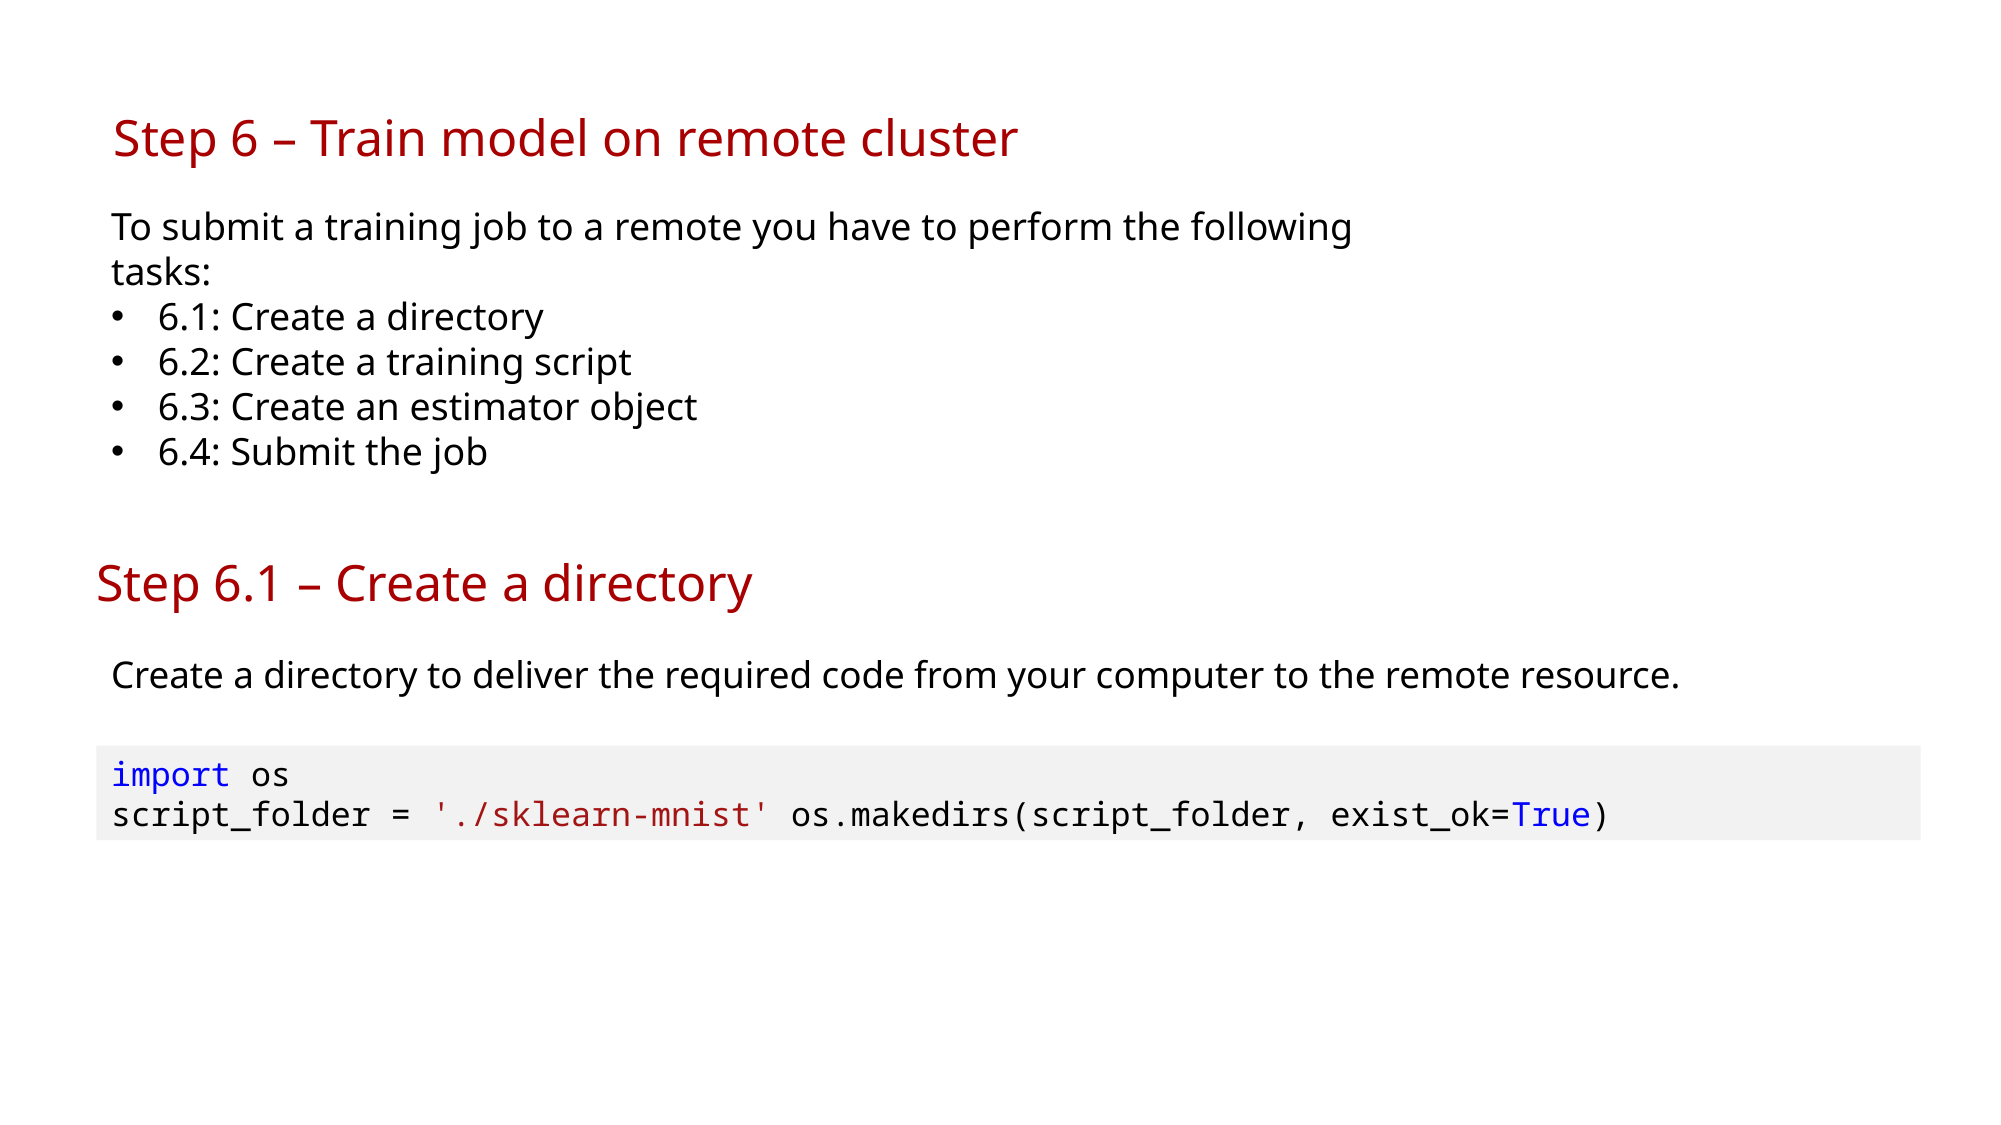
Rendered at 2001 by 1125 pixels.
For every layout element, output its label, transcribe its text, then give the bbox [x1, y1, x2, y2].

text_box To submit a training job to a remote you have to perform the following tasks: 6.1: Create a directory 6.2: Create a training script 6.3: Create an estimator object 6.4: Submit the job [96, 195, 1461, 481]
text_box Step 6 – Train model on remote cluster [113, 113, 1833, 168]
text_box Create a directory to deliver the required code from your computer to the remote resource. [96, 643, 1921, 703]
text_box import os script_folder = './sklearn-mnist' os.makedirs(script_folder, exist_ok=True) [96, 745, 1921, 841]
text_box Step 6.1 – Create a directory [96, 558, 1904, 613]
